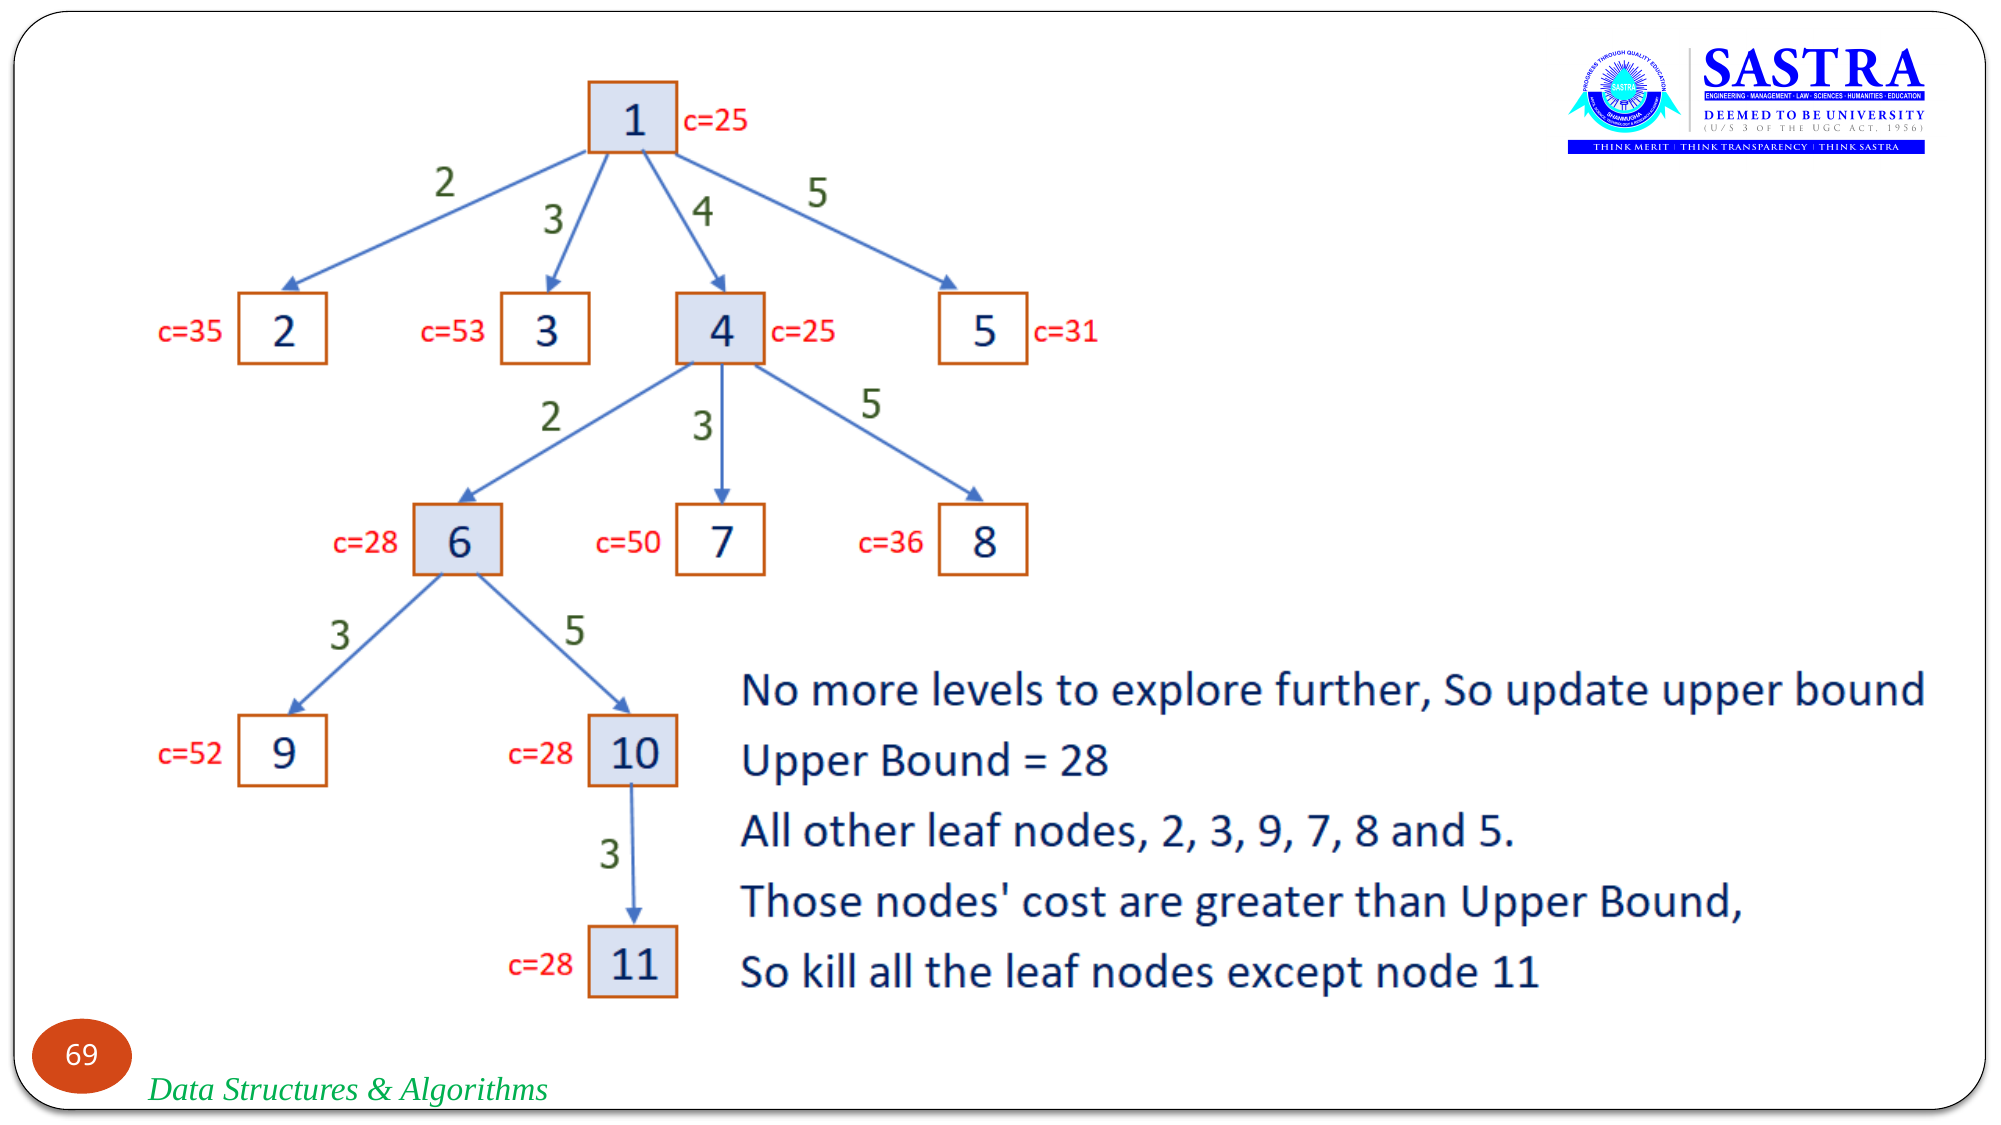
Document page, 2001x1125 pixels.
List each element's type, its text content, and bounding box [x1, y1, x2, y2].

picture [149, 48, 1955, 1019]
slide_number 69 [32, 1018, 132, 1094]
picture [1546, 28, 1947, 172]
footer Data Structures & Algorithms [133, 1050, 1000, 1125]
